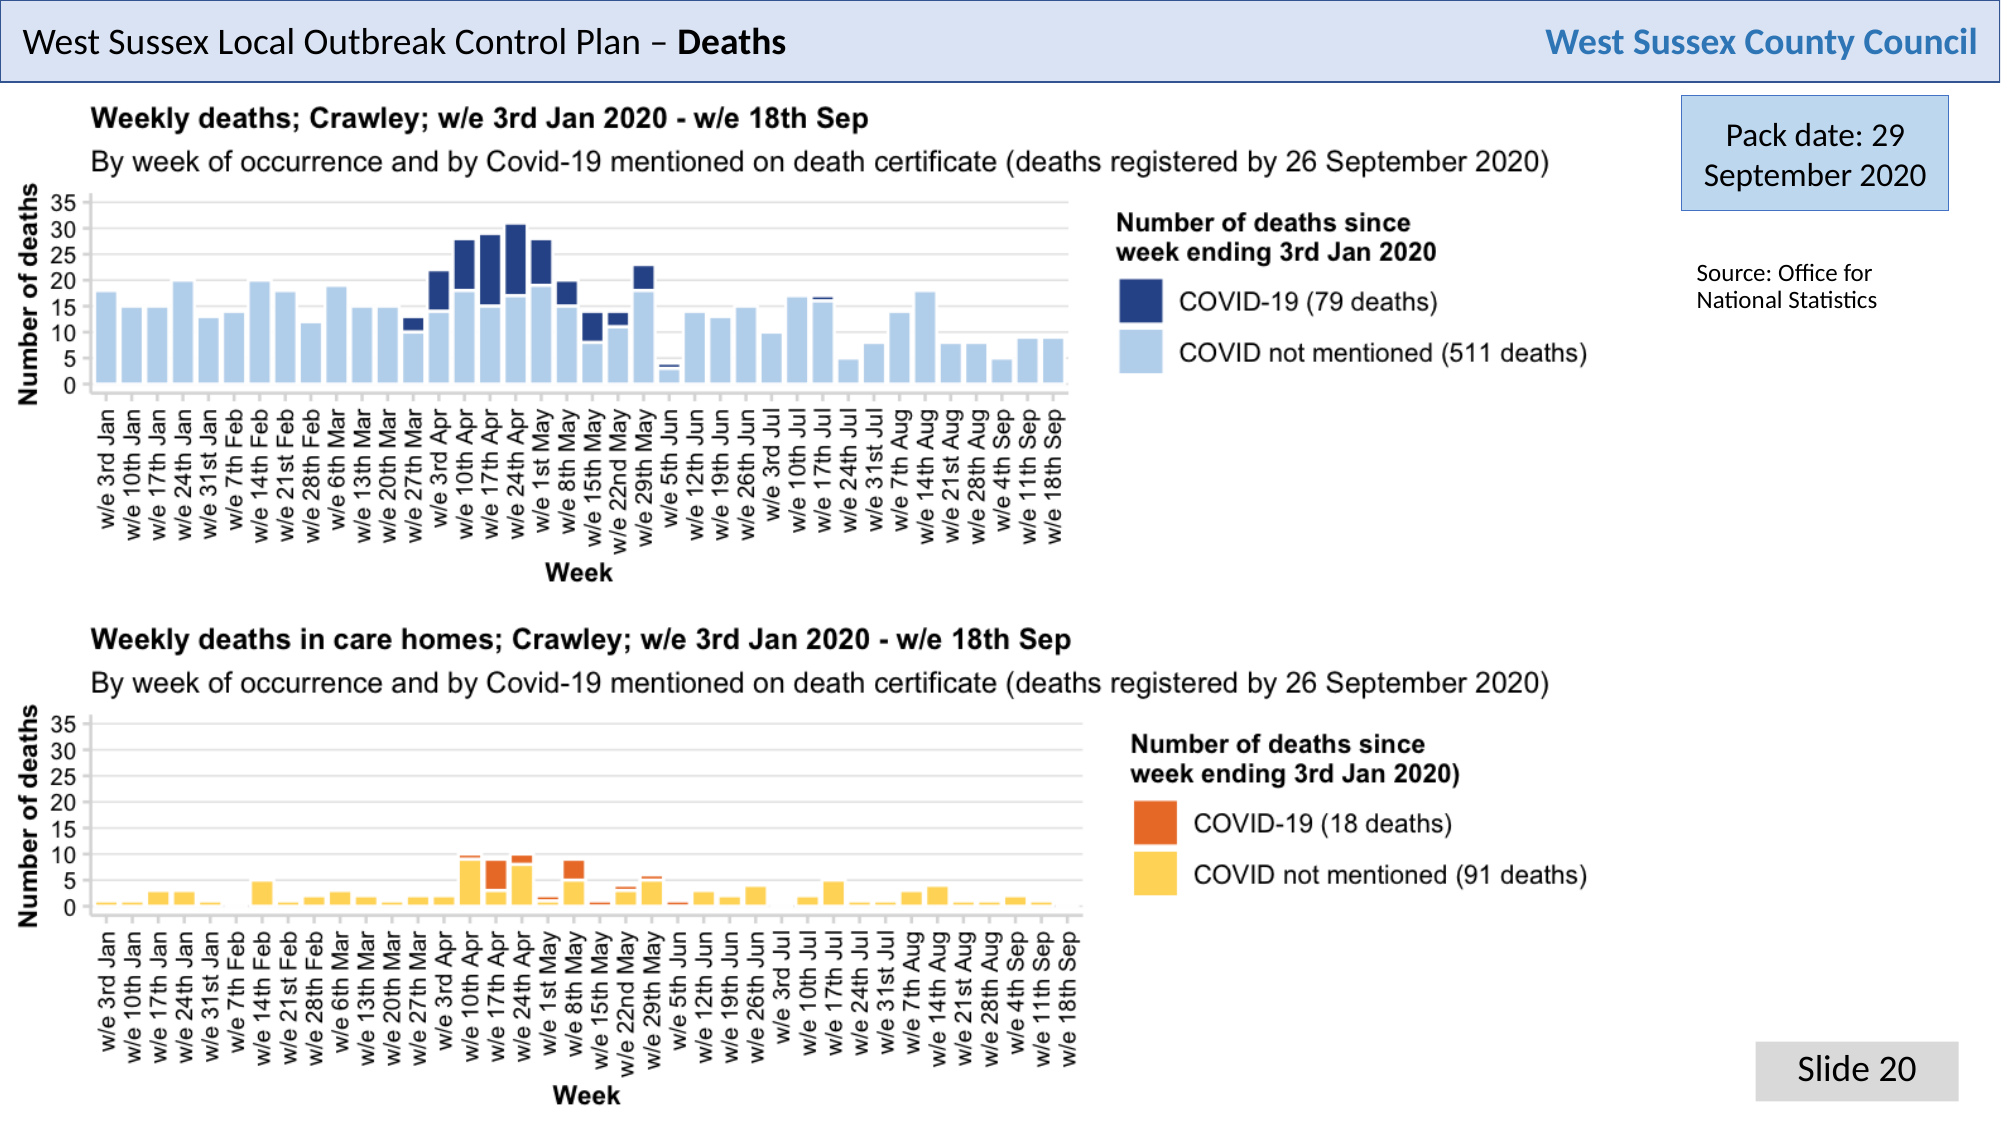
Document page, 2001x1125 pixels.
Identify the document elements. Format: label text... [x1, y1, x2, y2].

list Slide 20 [1755, 1041, 1959, 1102]
picture [3, 91, 1619, 602]
picture [3, 612, 1619, 1125]
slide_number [1681, 95, 1949, 211]
list Source: Office for National Statistics [1681, 252, 1959, 289]
